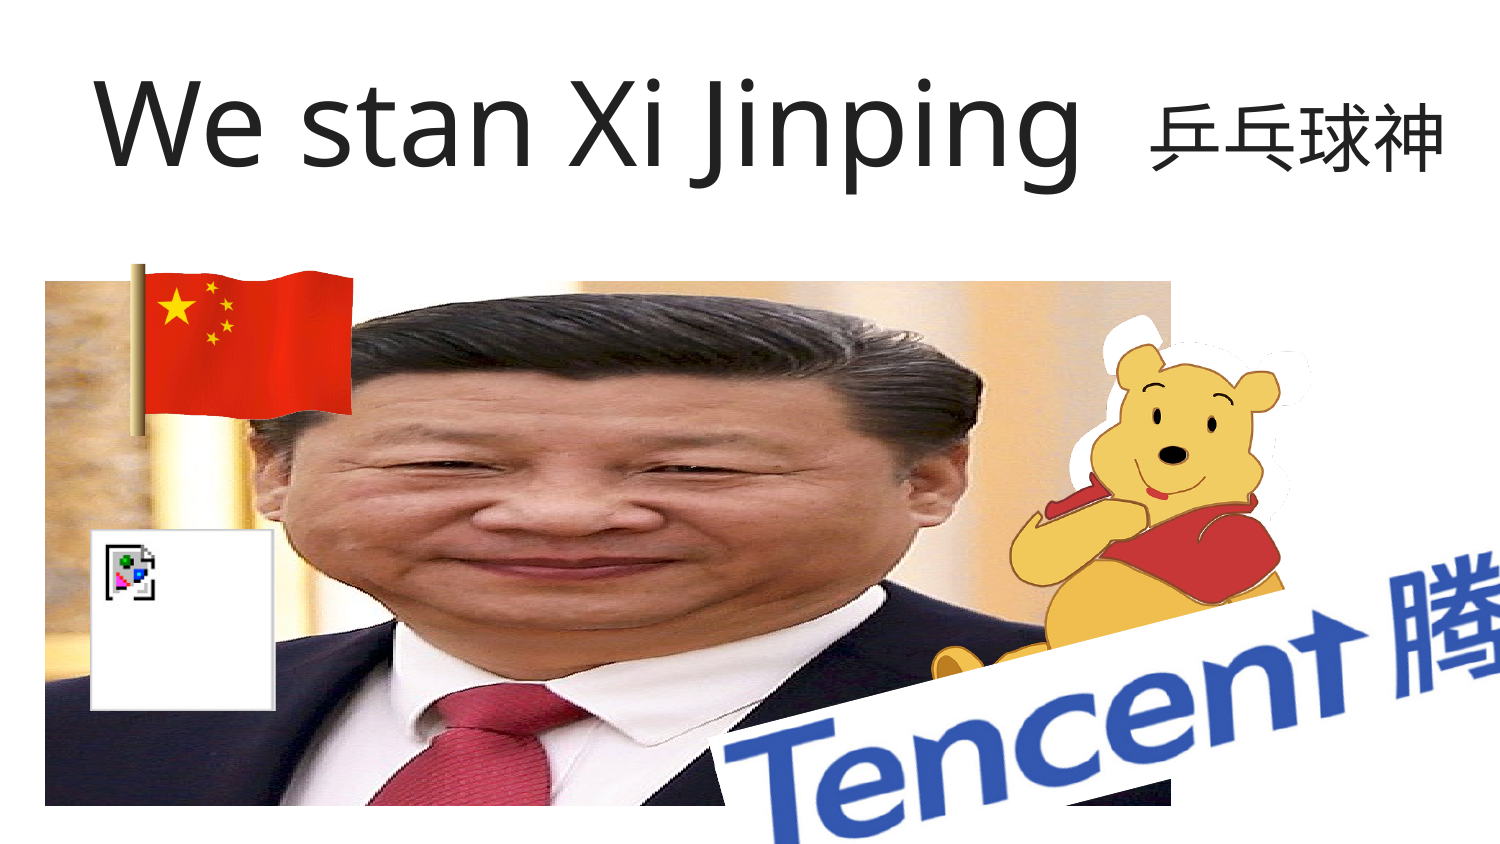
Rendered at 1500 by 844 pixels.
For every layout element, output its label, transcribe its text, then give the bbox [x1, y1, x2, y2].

title We stan Xi Jinping 乒乓球神 [0, 32, 1500, 273]
picture [45, 253, 1500, 844]
